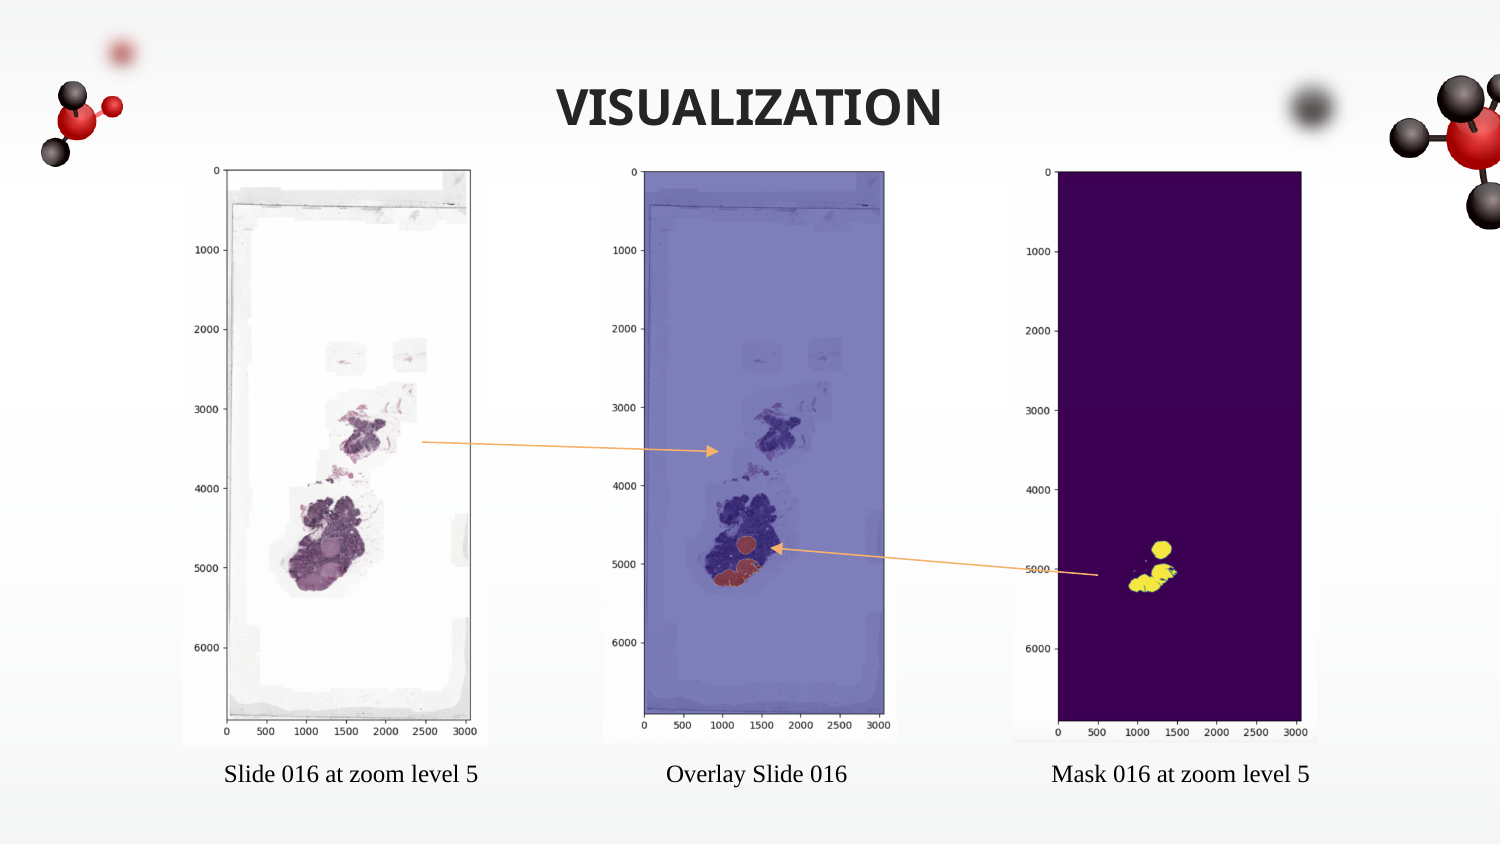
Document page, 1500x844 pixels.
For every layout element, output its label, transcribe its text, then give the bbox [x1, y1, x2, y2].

title VISUALIZATION [357, 45, 1143, 151]
text_box Overlay Slide 016 [651, 742, 939, 823]
text_box Slide 016 at zoom level 5 [209, 742, 497, 823]
text_box Mask 016 at zoom level 5 [1036, 742, 1350, 823]
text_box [769, 547, 1099, 576]
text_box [421, 441, 720, 452]
picture [0, 0, 1500, 844]
